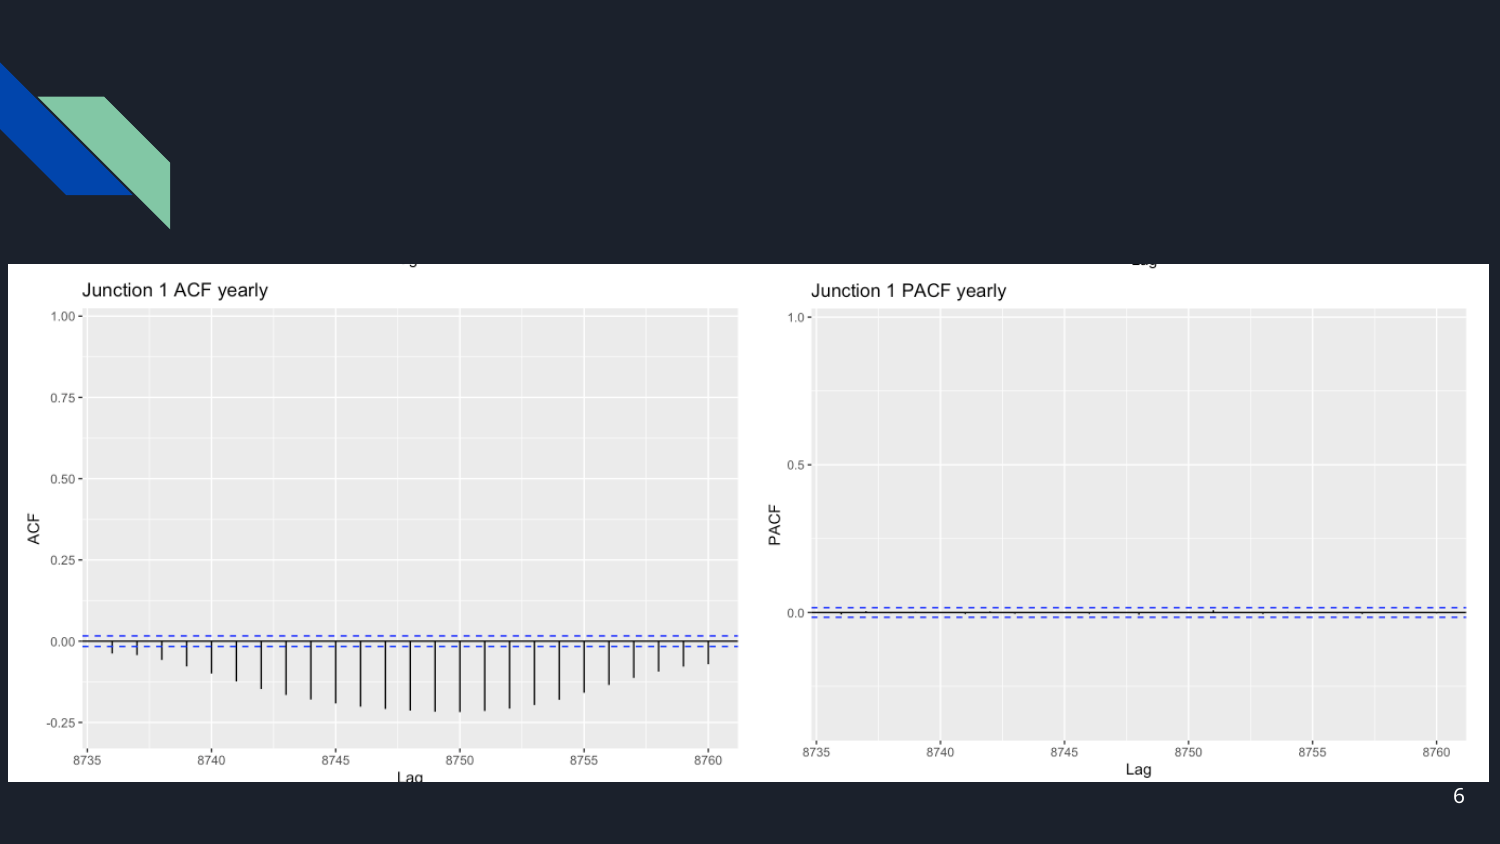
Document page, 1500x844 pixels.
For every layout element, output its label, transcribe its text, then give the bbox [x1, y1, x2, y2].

picture [8, 264, 1489, 782]
slide_number ‹#› [1389, 790, 1480, 830]
